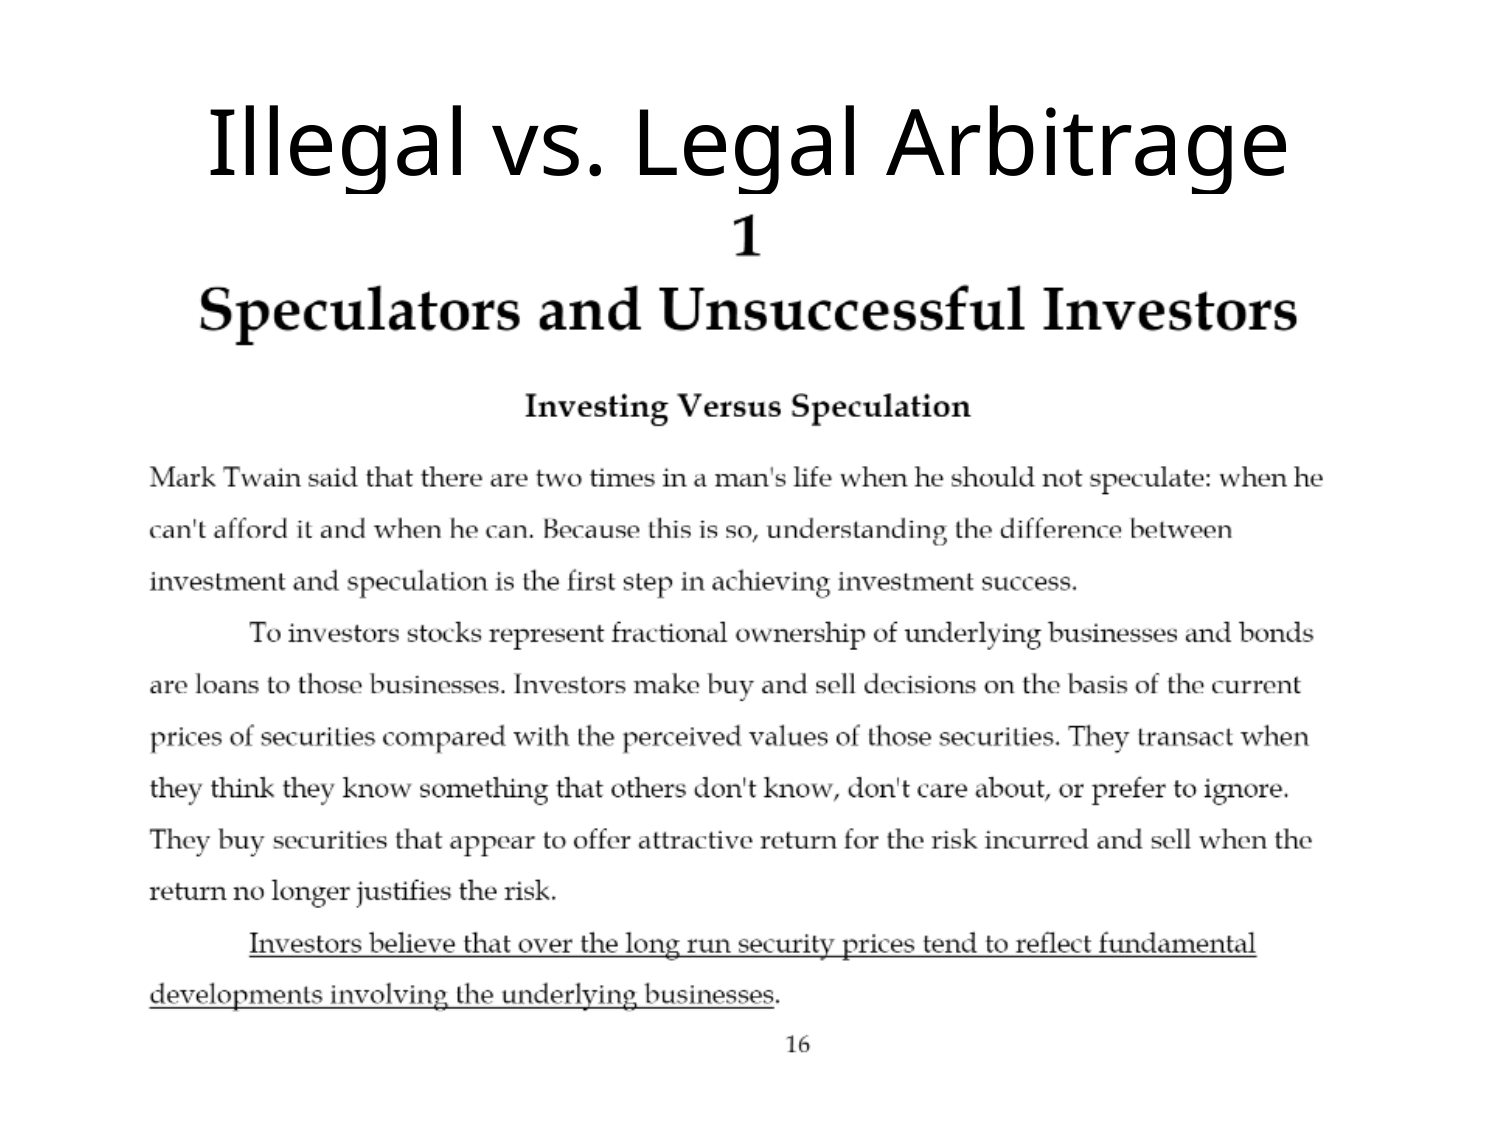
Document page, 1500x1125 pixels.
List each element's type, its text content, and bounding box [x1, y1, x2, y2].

title Illegal vs. Legal Arbitrage [0, 45, 1500, 233]
picture [128, 194, 1354, 1082]
